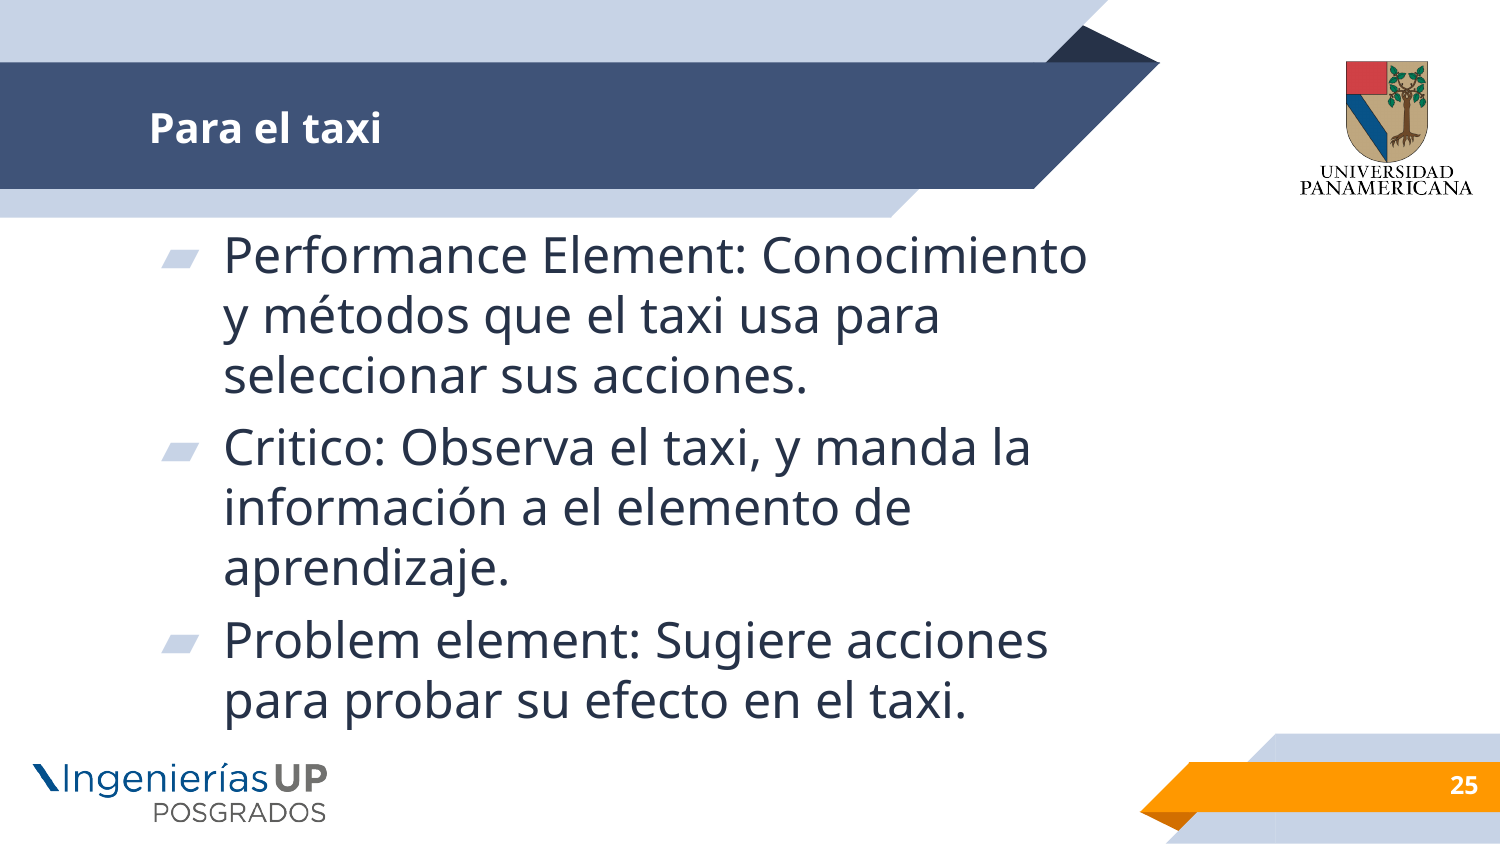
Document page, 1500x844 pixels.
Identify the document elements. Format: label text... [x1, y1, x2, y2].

slide_number 25 [1249, 760, 1494, 813]
picture [15, 737, 344, 844]
title Para el taxi [133, 64, 1035, 190]
list Performance Element: Conocimiento y métodos que el taxi usa para seleccionar sus acciones. Critico: Observa el taxi, y manda la información a el elemento de aprendizaje. Problem element: Sugiere acciones para probar su efecto en el taxi. [133, 217, 1140, 734]
picture [1286, 44, 1490, 210]
